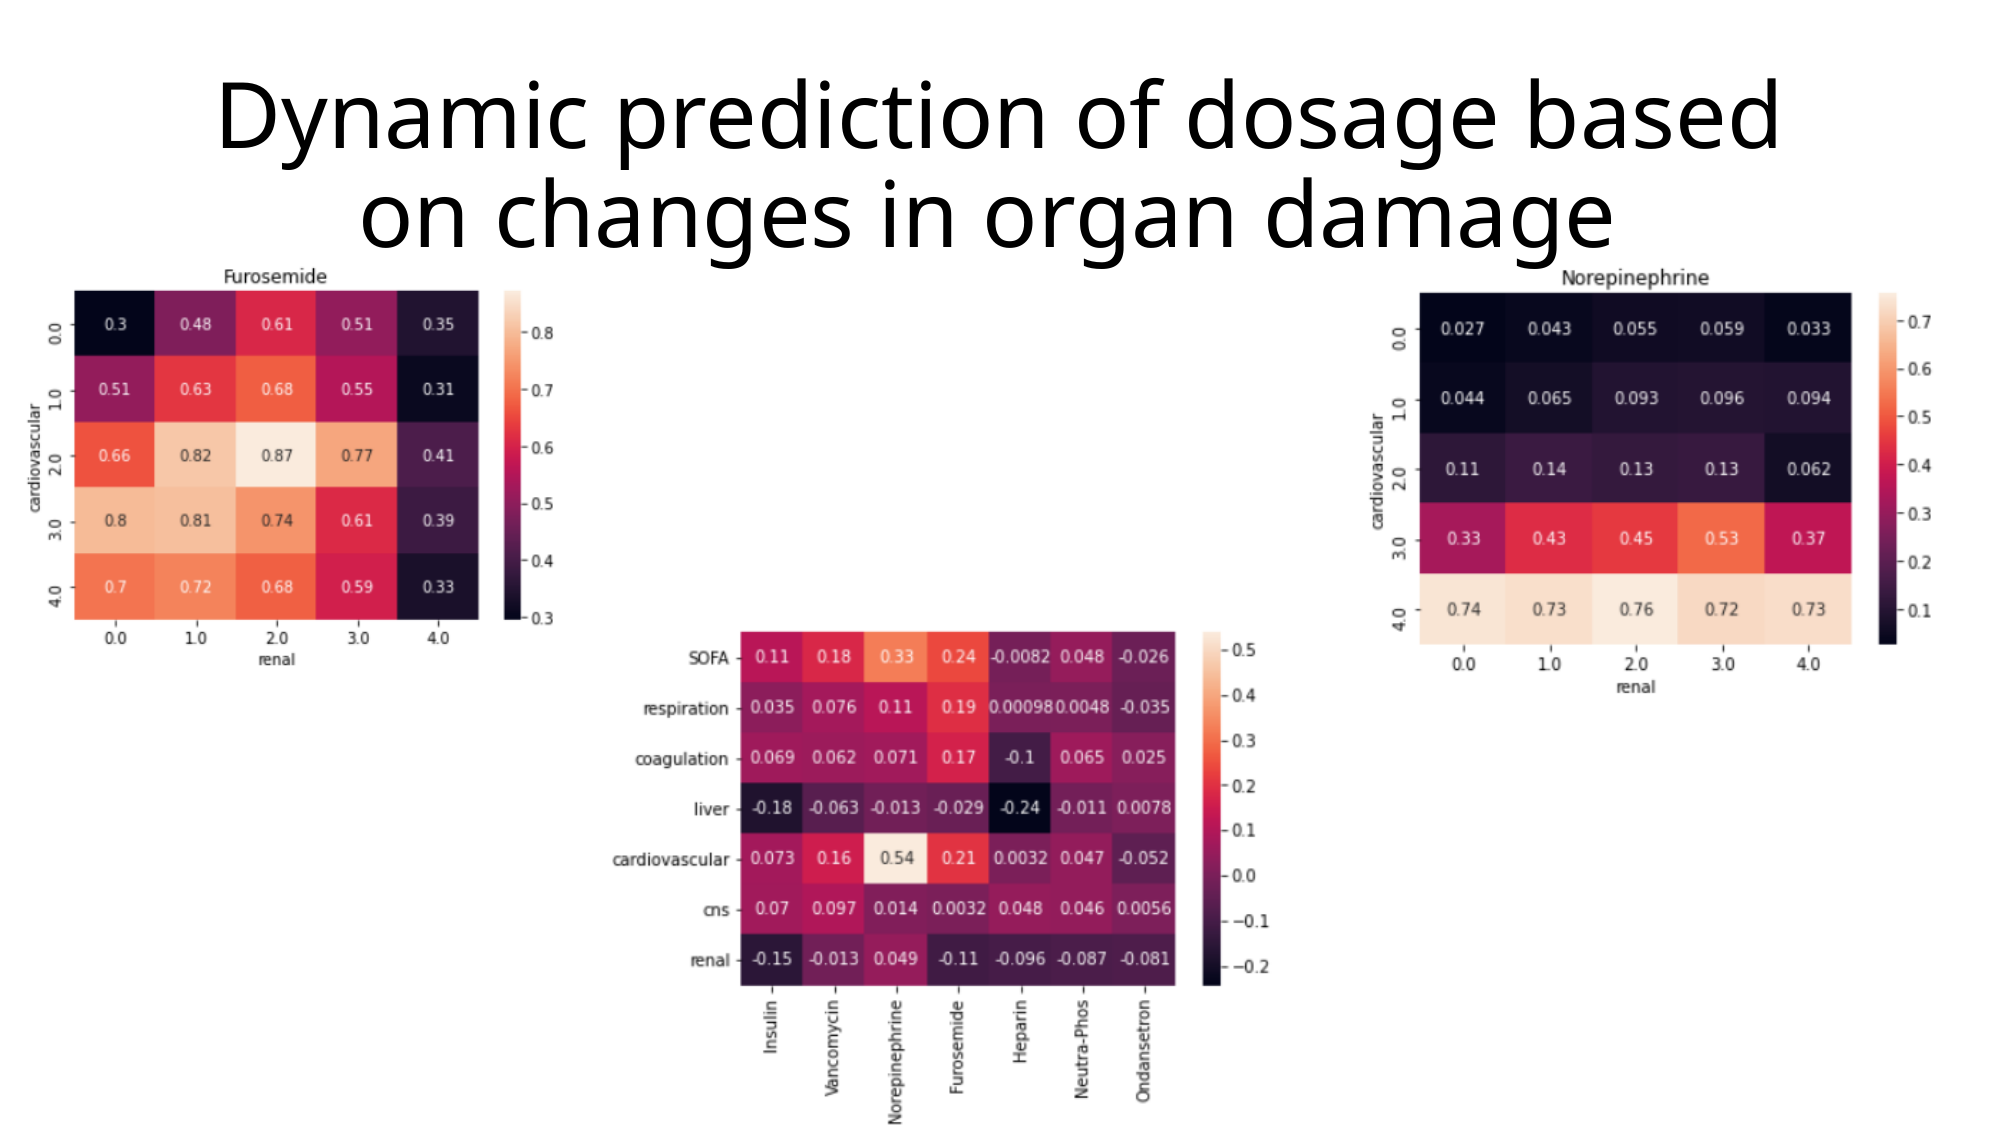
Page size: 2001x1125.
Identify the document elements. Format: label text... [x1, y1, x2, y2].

title Dynamic prediction of dosage based on changes in organ damage [137, 59, 1863, 278]
picture [0, 259, 570, 680]
picture [597, 259, 1972, 1125]
